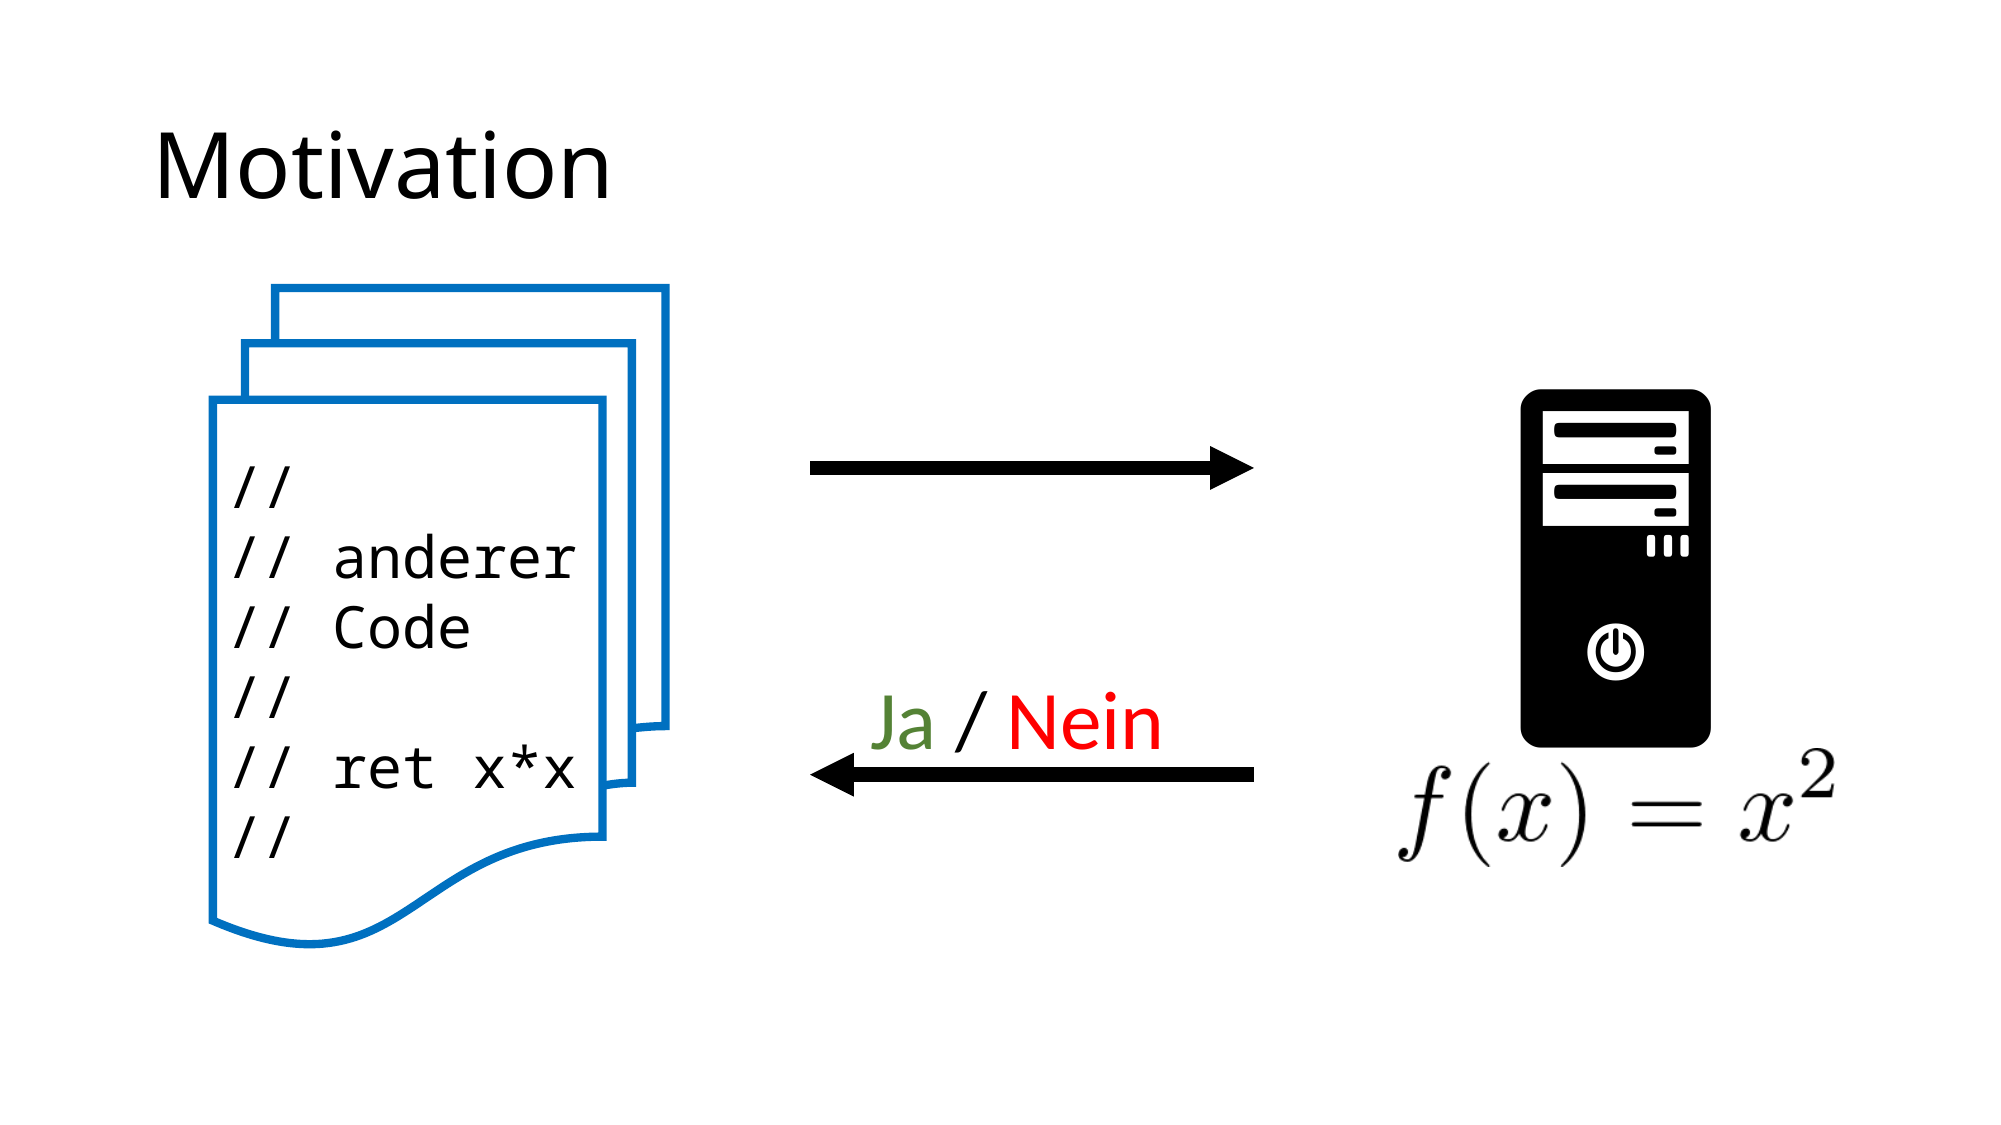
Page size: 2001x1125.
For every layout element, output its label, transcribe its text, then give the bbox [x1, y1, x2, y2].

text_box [1268, 360, 1965, 868]
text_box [795, 658, 1254, 775]
title Motivation [137, 59, 1863, 278]
text_box // // anderer // Code // // ret x*x // [211, 286, 667, 946]
